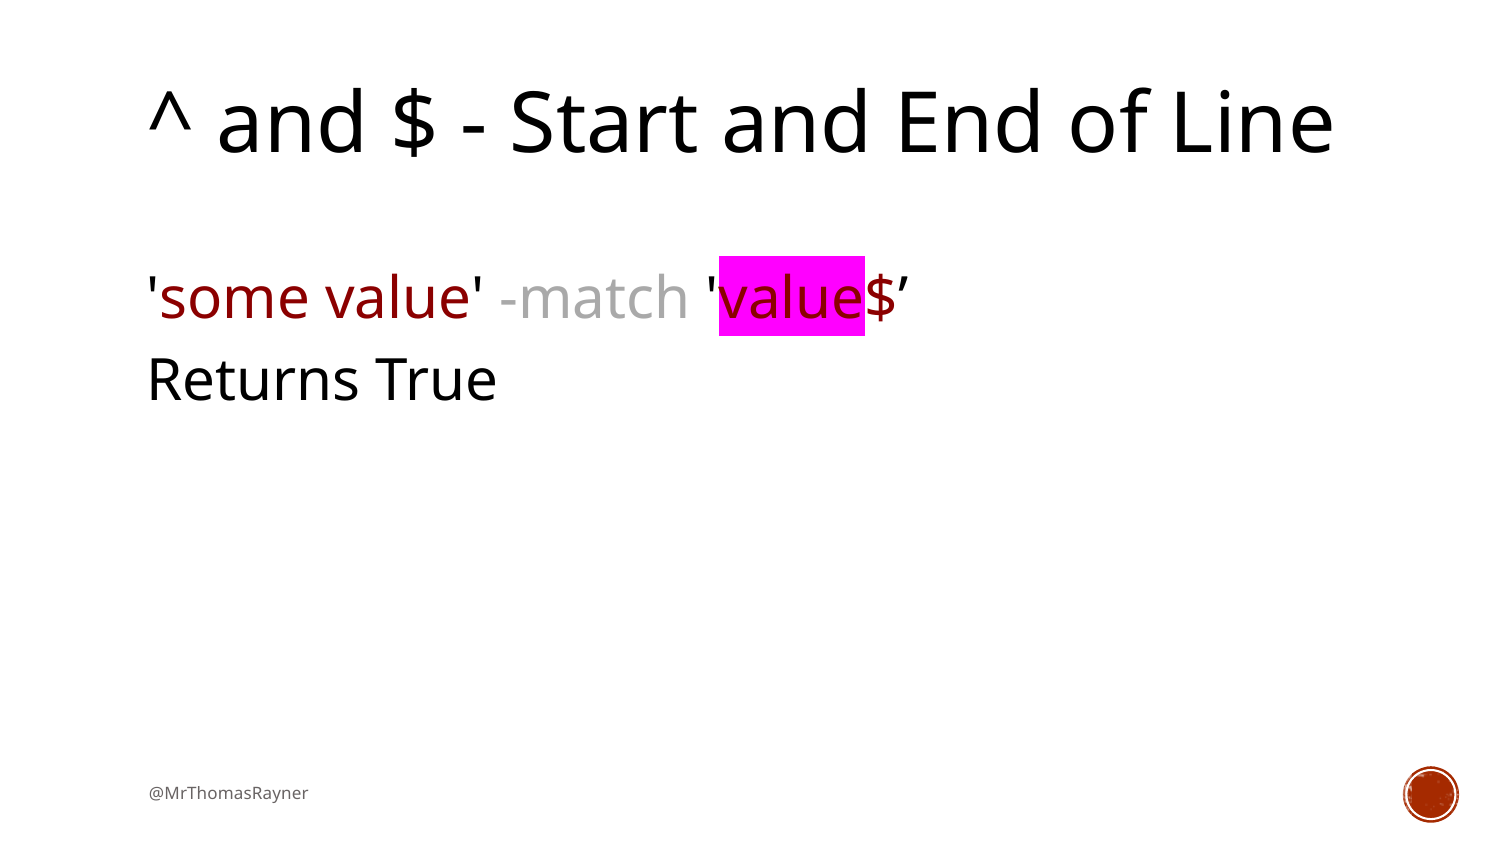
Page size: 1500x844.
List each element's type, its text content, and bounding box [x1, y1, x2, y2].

footer @MrThomasRayner [133, 771, 913, 817]
title ^ and $ - Start and End of Line [131, 59, 1370, 192]
list 'some value' -match 'value$’ Returns True [131, 261, 1370, 760]
